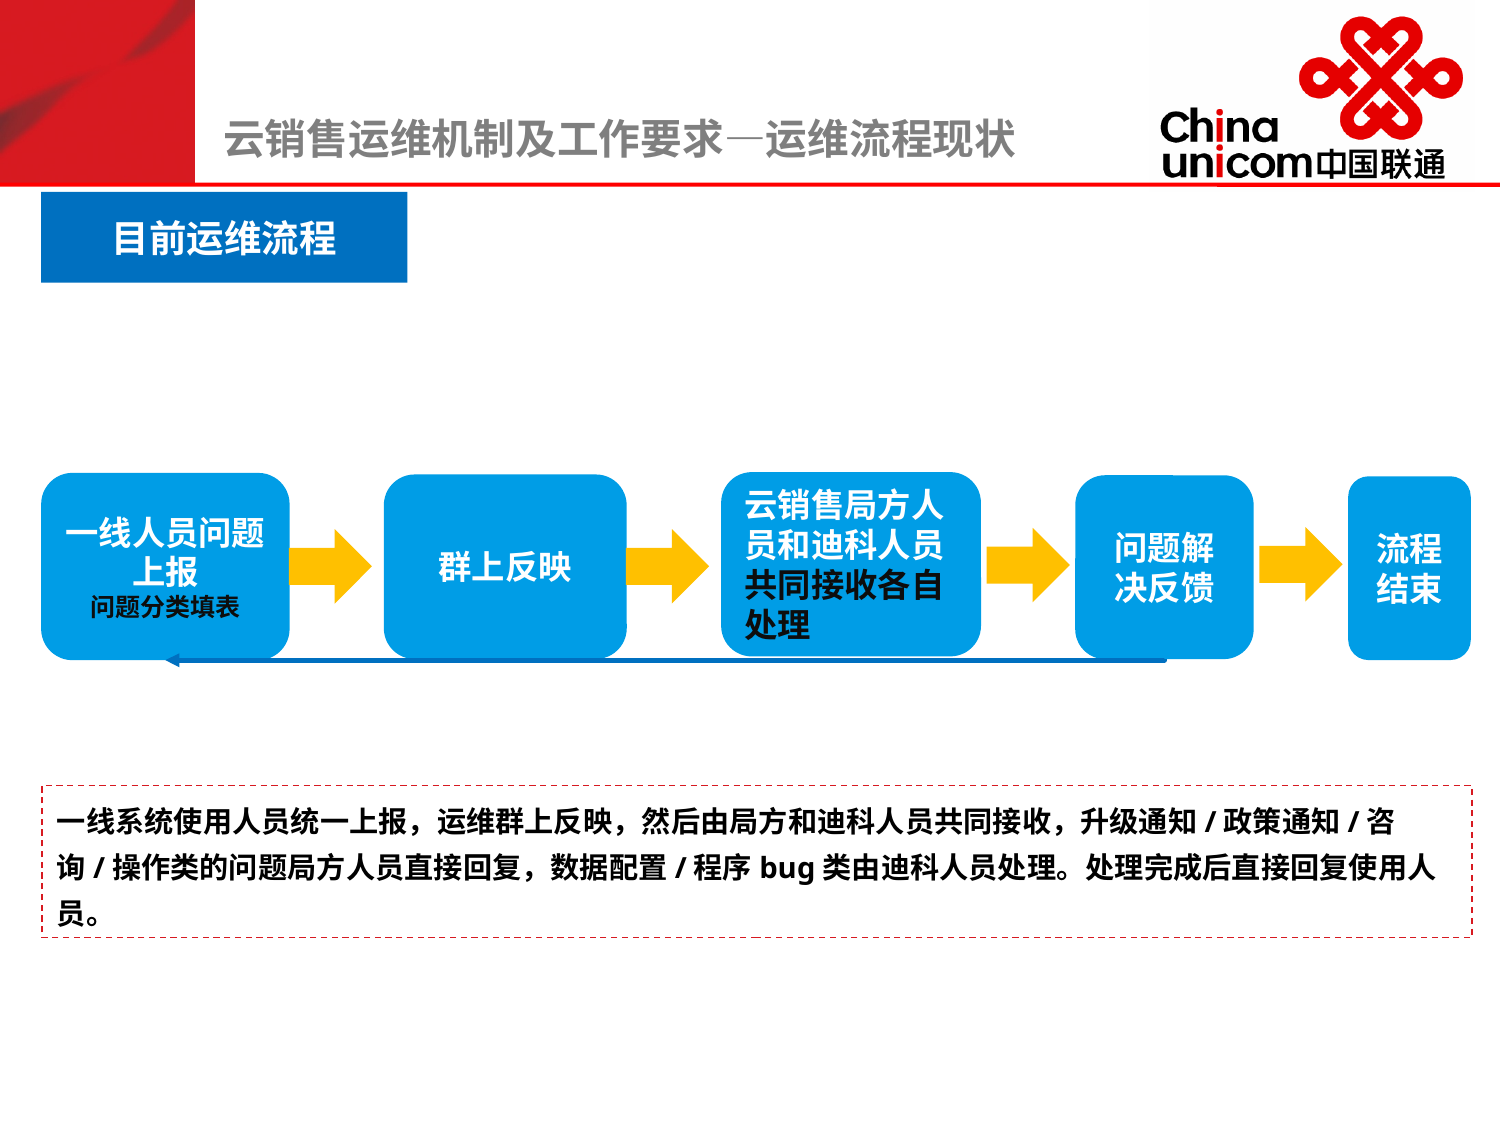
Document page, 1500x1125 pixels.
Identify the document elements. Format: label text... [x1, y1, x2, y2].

text_box 云销售局方人员和迪科人员共同接收各自处理 [721, 472, 982, 657]
picture [0, 0, 195, 182]
text_box [1260, 528, 1342, 600]
text_box 云销售运维机制及工作要求—运维流程现状 [208, 91, 1069, 185]
text_box 群上反映 [383, 474, 627, 658]
text_box 问题解决反馈 [1075, 475, 1254, 660]
picture [1149, 187, 1475, 192]
text_box 一线人员问题上报 问题分类填表 [41, 472, 290, 661]
picture [1149, 0, 1475, 182]
text_box 一线系统使用人员统一上报，运维群上反映，然后由局方和迪科人员共同接收，升级通知/政策通知/咨询/操作类的问题局方人员直接回复，数据配置/程序bug类由迪科人员处理。处理完成后直接回复使用人员。 [42, 785, 658, 938]
text_box [987, 529, 1069, 601]
text_box 一线系统使用人员统一上报，运维群上反映，然后由局方和迪科人员共同接收，升级通知/政策通知/咨询/操作类的问题局方人员直接回复，数据配置/程序bug类由迪科人员处理。处理完成后直接回复使用人员。 [670, 785, 1472, 938]
text_box [626, 548, 658, 585]
text_box [670, 530, 709, 602]
text_box [289, 530, 371, 602]
text_box 目前运维流程 [41, 191, 408, 283]
text_box 流程结束 [1348, 476, 1471, 661]
